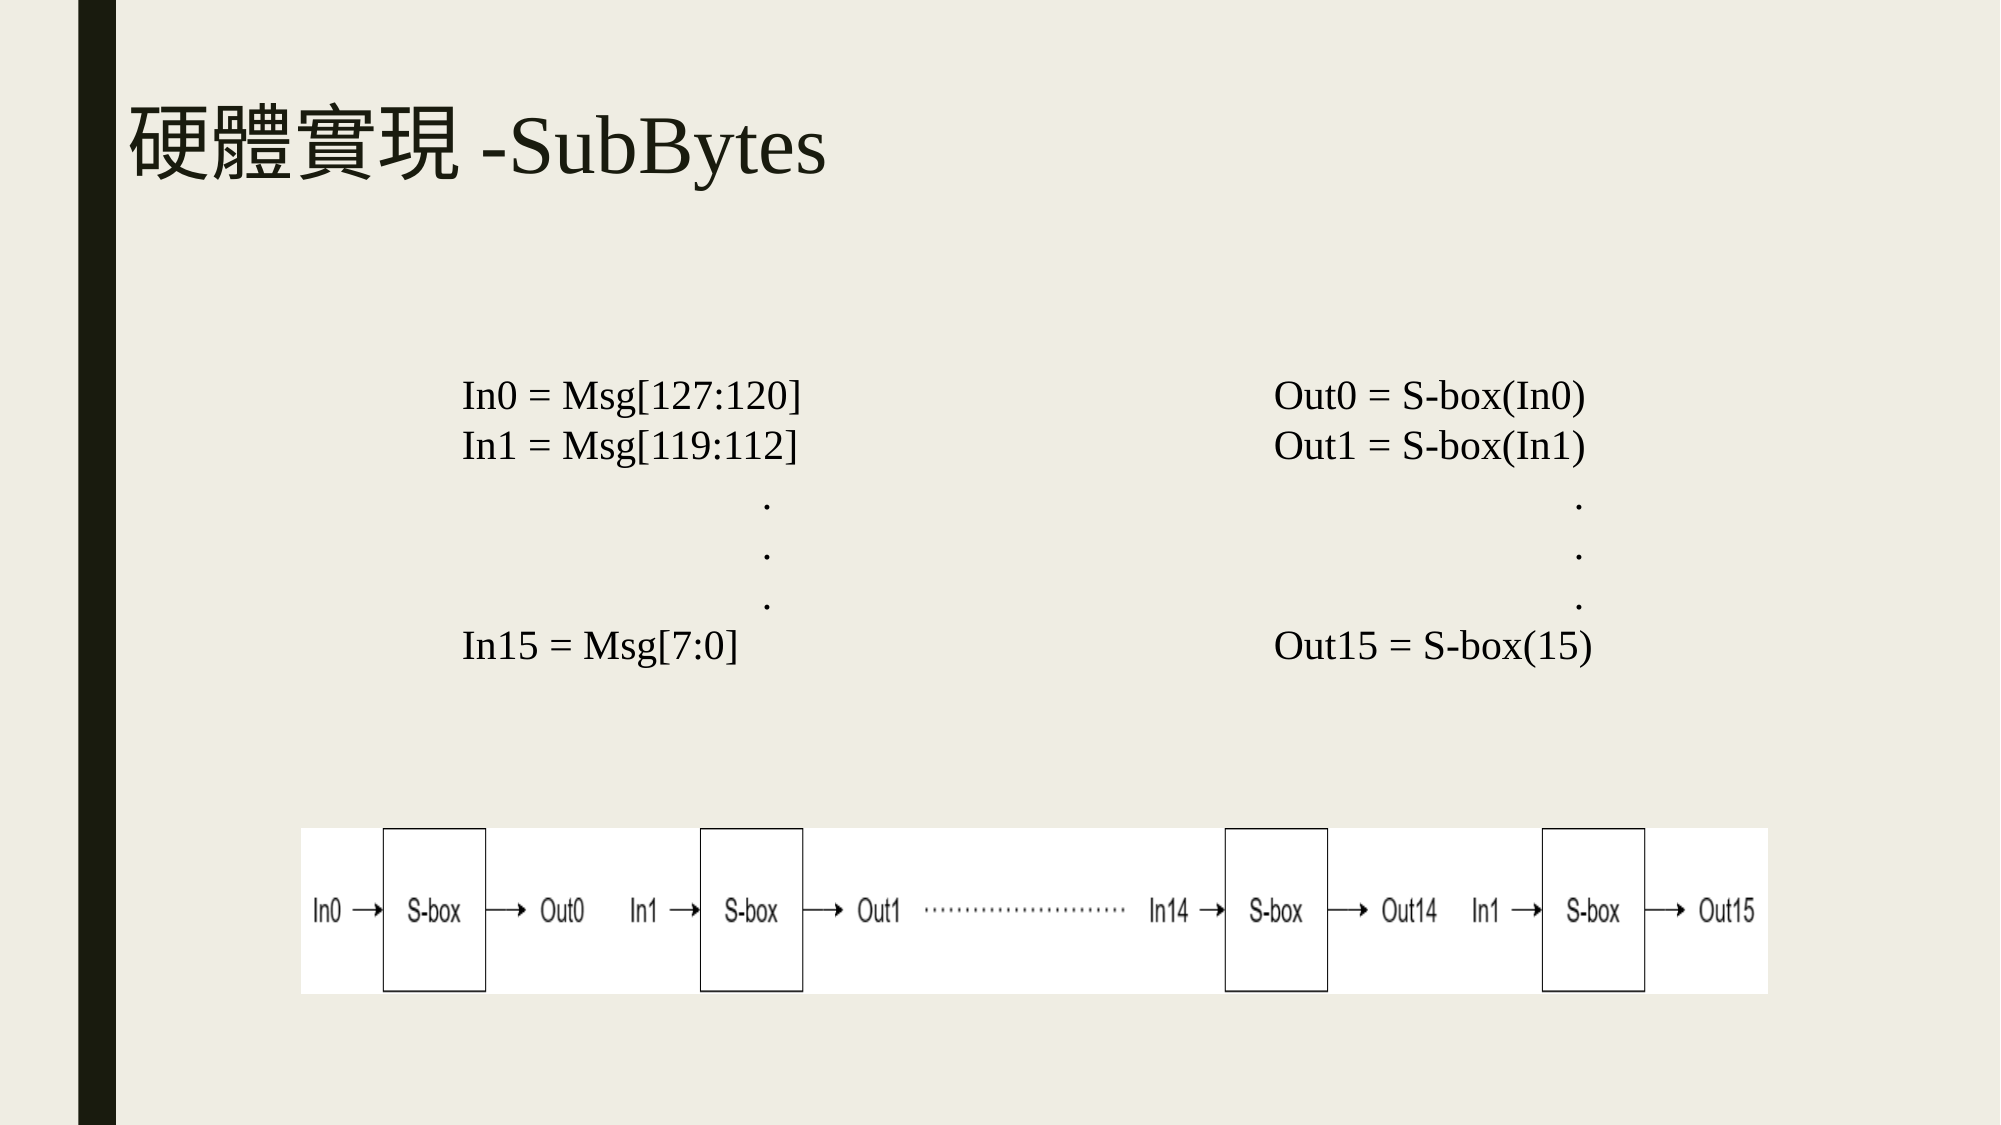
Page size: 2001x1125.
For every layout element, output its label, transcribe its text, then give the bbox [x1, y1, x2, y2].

title 硬體實現-SubBytes [112, 95, 1523, 260]
text_box Out0 = S-box(In0) Out1 = S-box(In1) . . . Out15 = S-box(15) [1259, 360, 1631, 725]
picture [301, 828, 1768, 994]
text_box In0 = Msg[127:120] In1 = Msg[119:112] . . . In15 = Msg[7:0] [447, 360, 818, 725]
